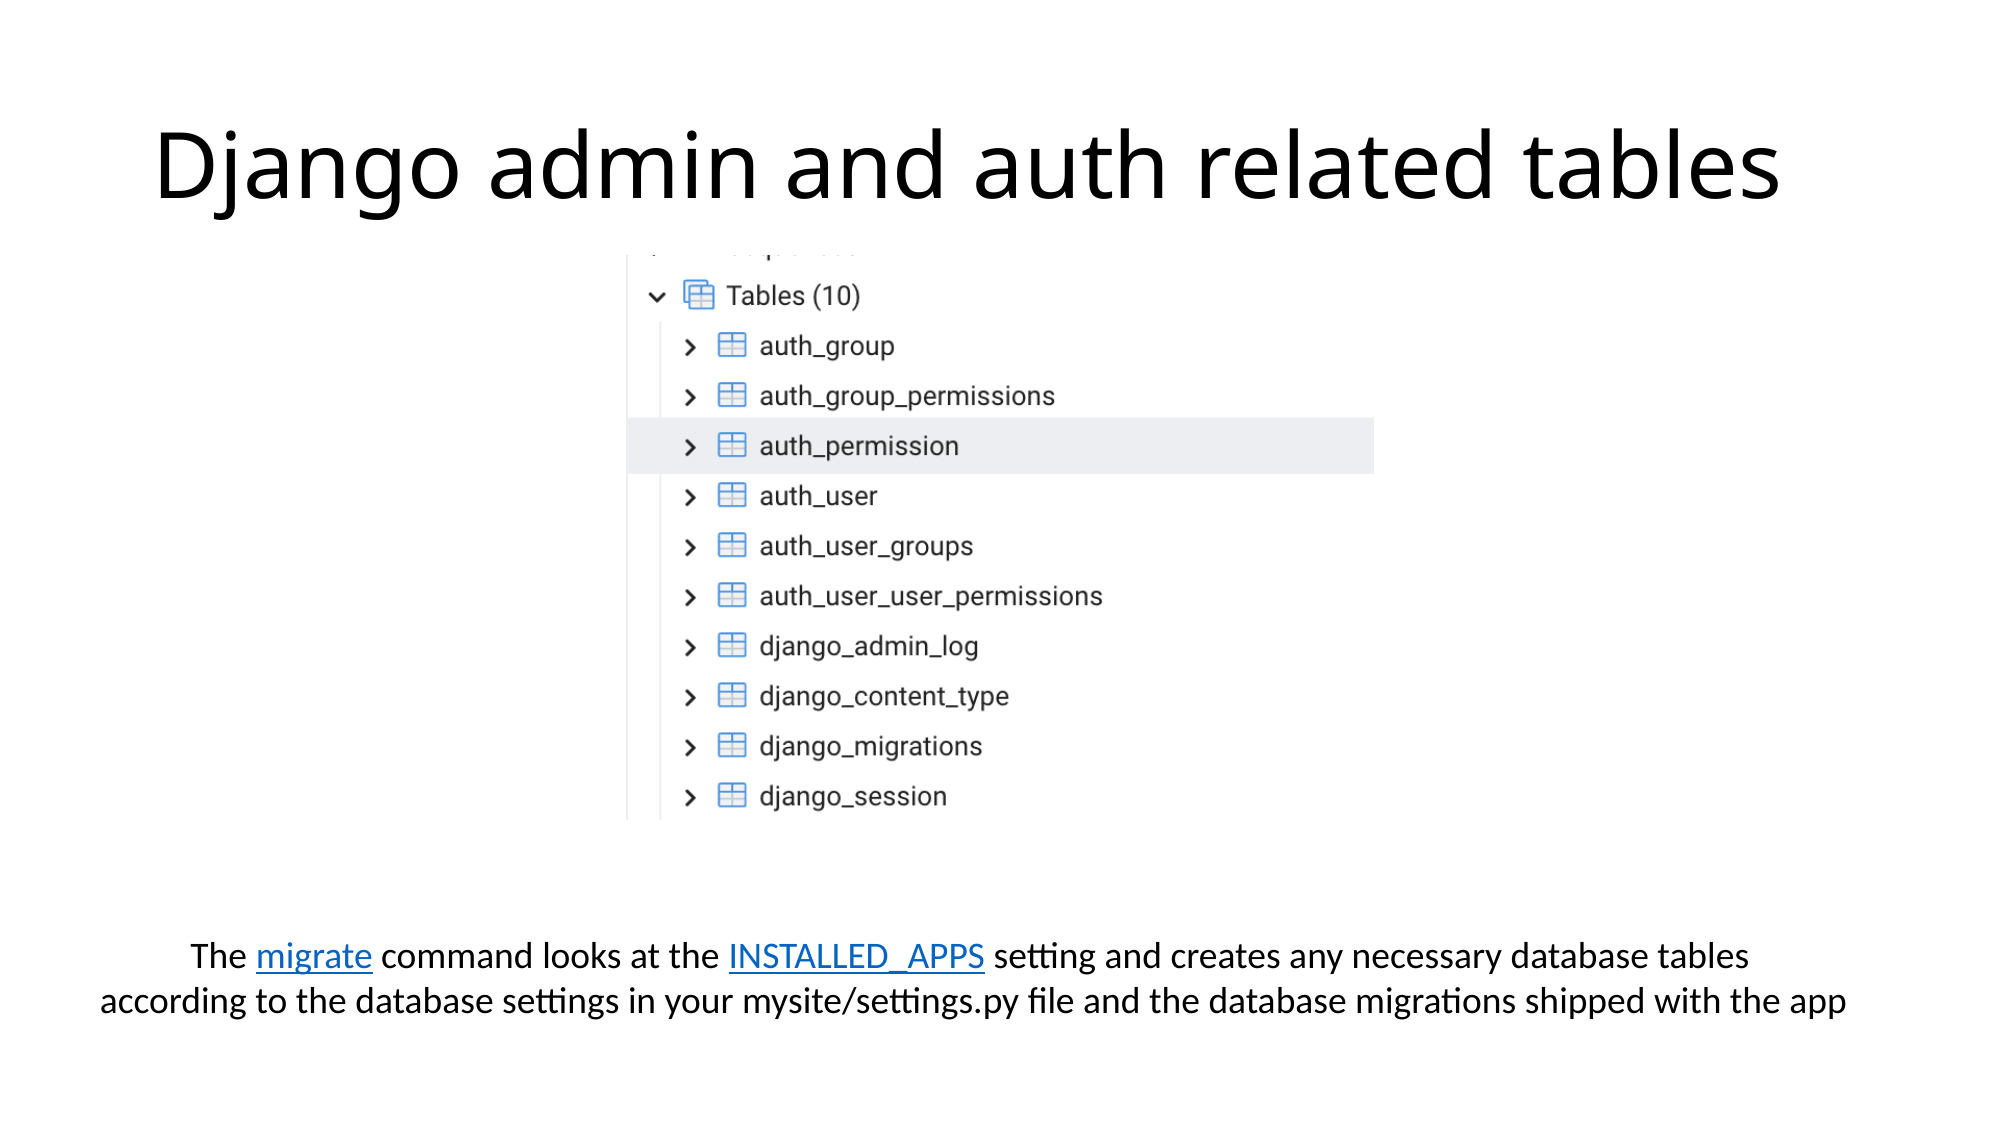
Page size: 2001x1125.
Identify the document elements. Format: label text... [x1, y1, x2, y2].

title Django admin and auth related tables [137, 59, 1863, 278]
text_box The migrate command looks at the INSTALLED_APPS setting and creates any necessary database tables according to the database settings in your mysite/settings.py file and the database migrations shipped with the app [85, 924, 1865, 1029]
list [626, 255, 1374, 820]
